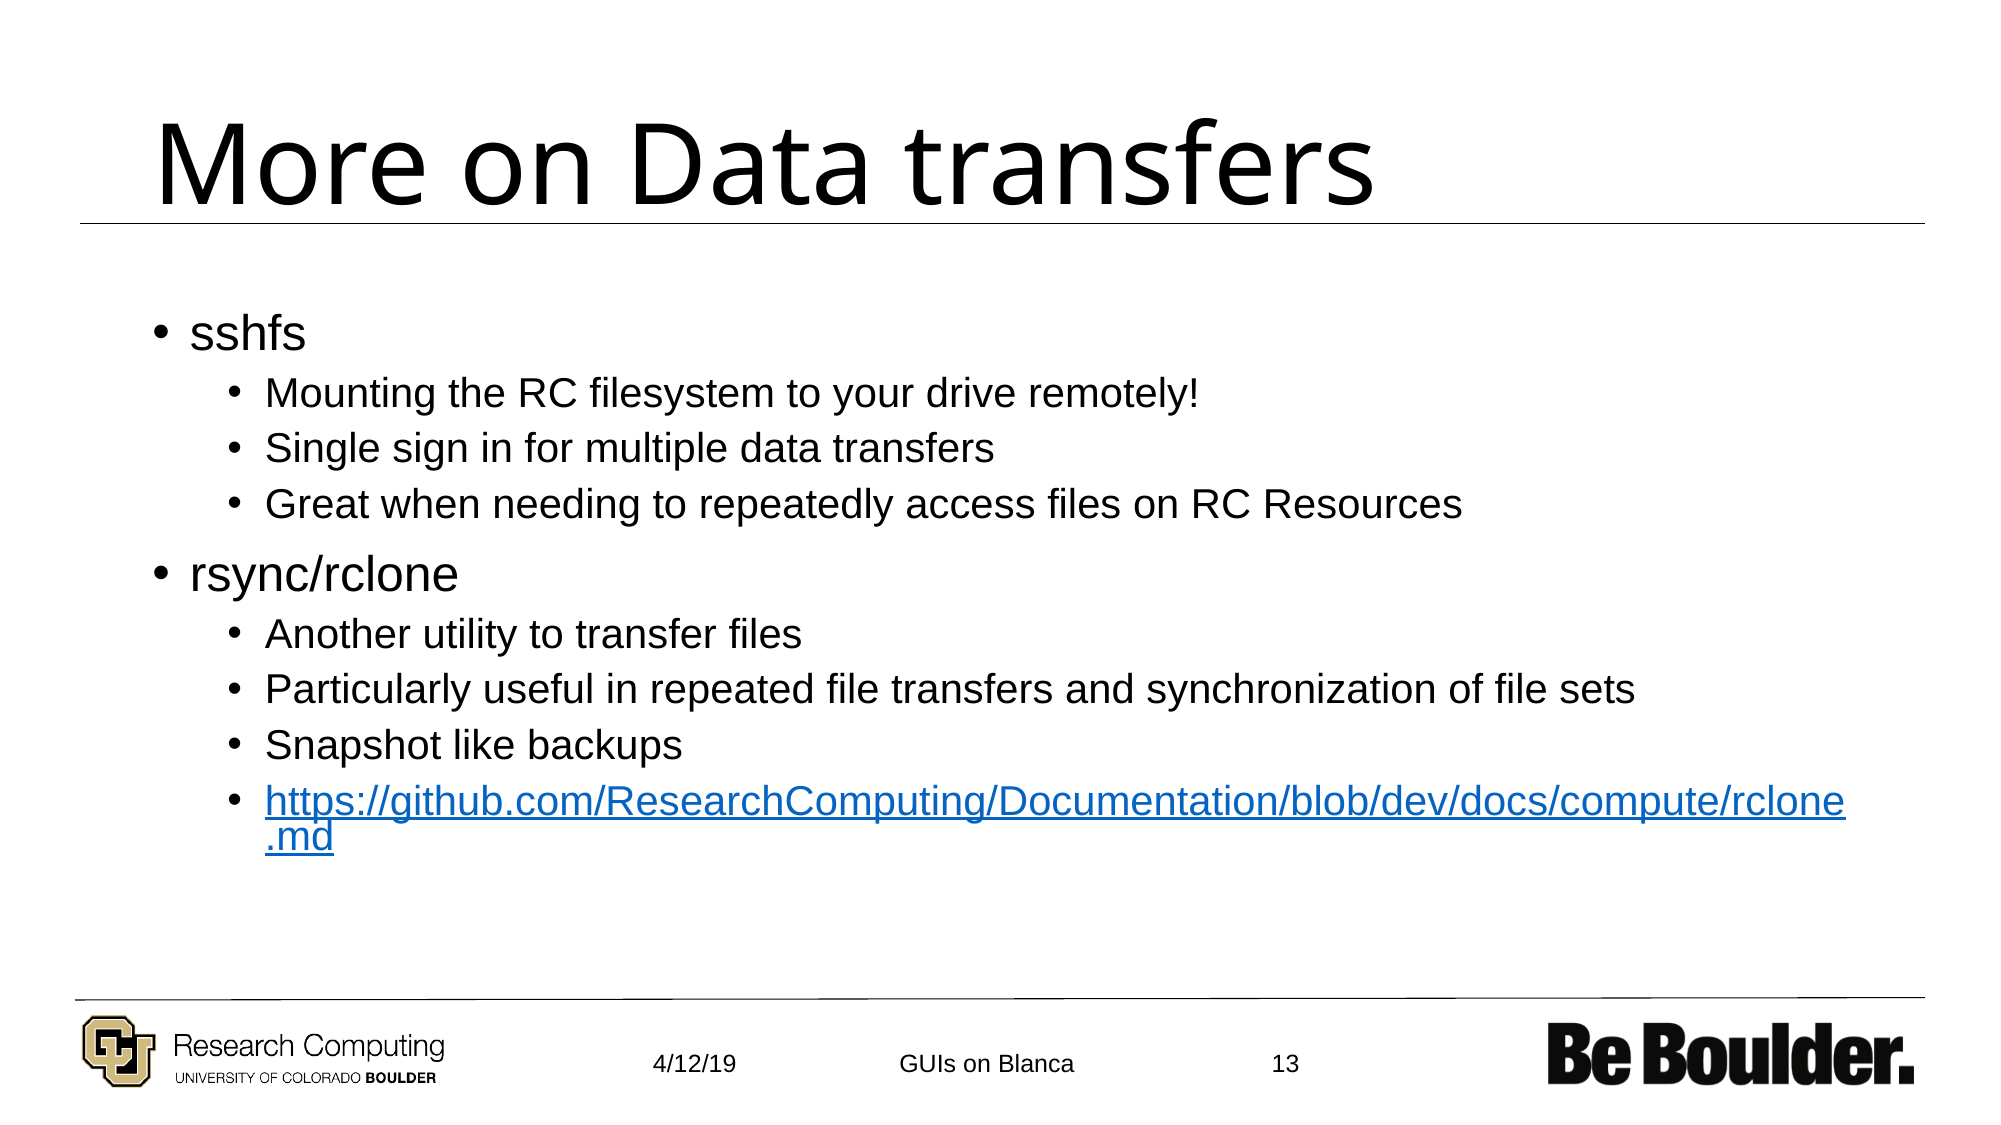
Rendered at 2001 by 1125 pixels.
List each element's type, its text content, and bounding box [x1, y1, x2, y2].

list sshfs Mounting the RC filesystem to your drive remotely! Single sign in for multiple data transfers Great when needing to repeatedly access files on RC Resources rsync/rclone Another utility to transfer files Particularly useful in repeated file transfers and synchronization of file sets Snapshot like backups https://github.com/ResearchComputing/Documentation/blob/dev/docs/compute/rclone.md [137, 299, 1863, 983]
picture [1524, 1015, 1938, 1088]
footer GUIs on Blanca [772, 1032, 1202, 1093]
title More on Data transfers [137, 59, 1863, 278]
picture [81, 1015, 444, 1088]
slide_number 13 [1202, 1032, 1315, 1093]
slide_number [637, 1032, 772, 1093]
